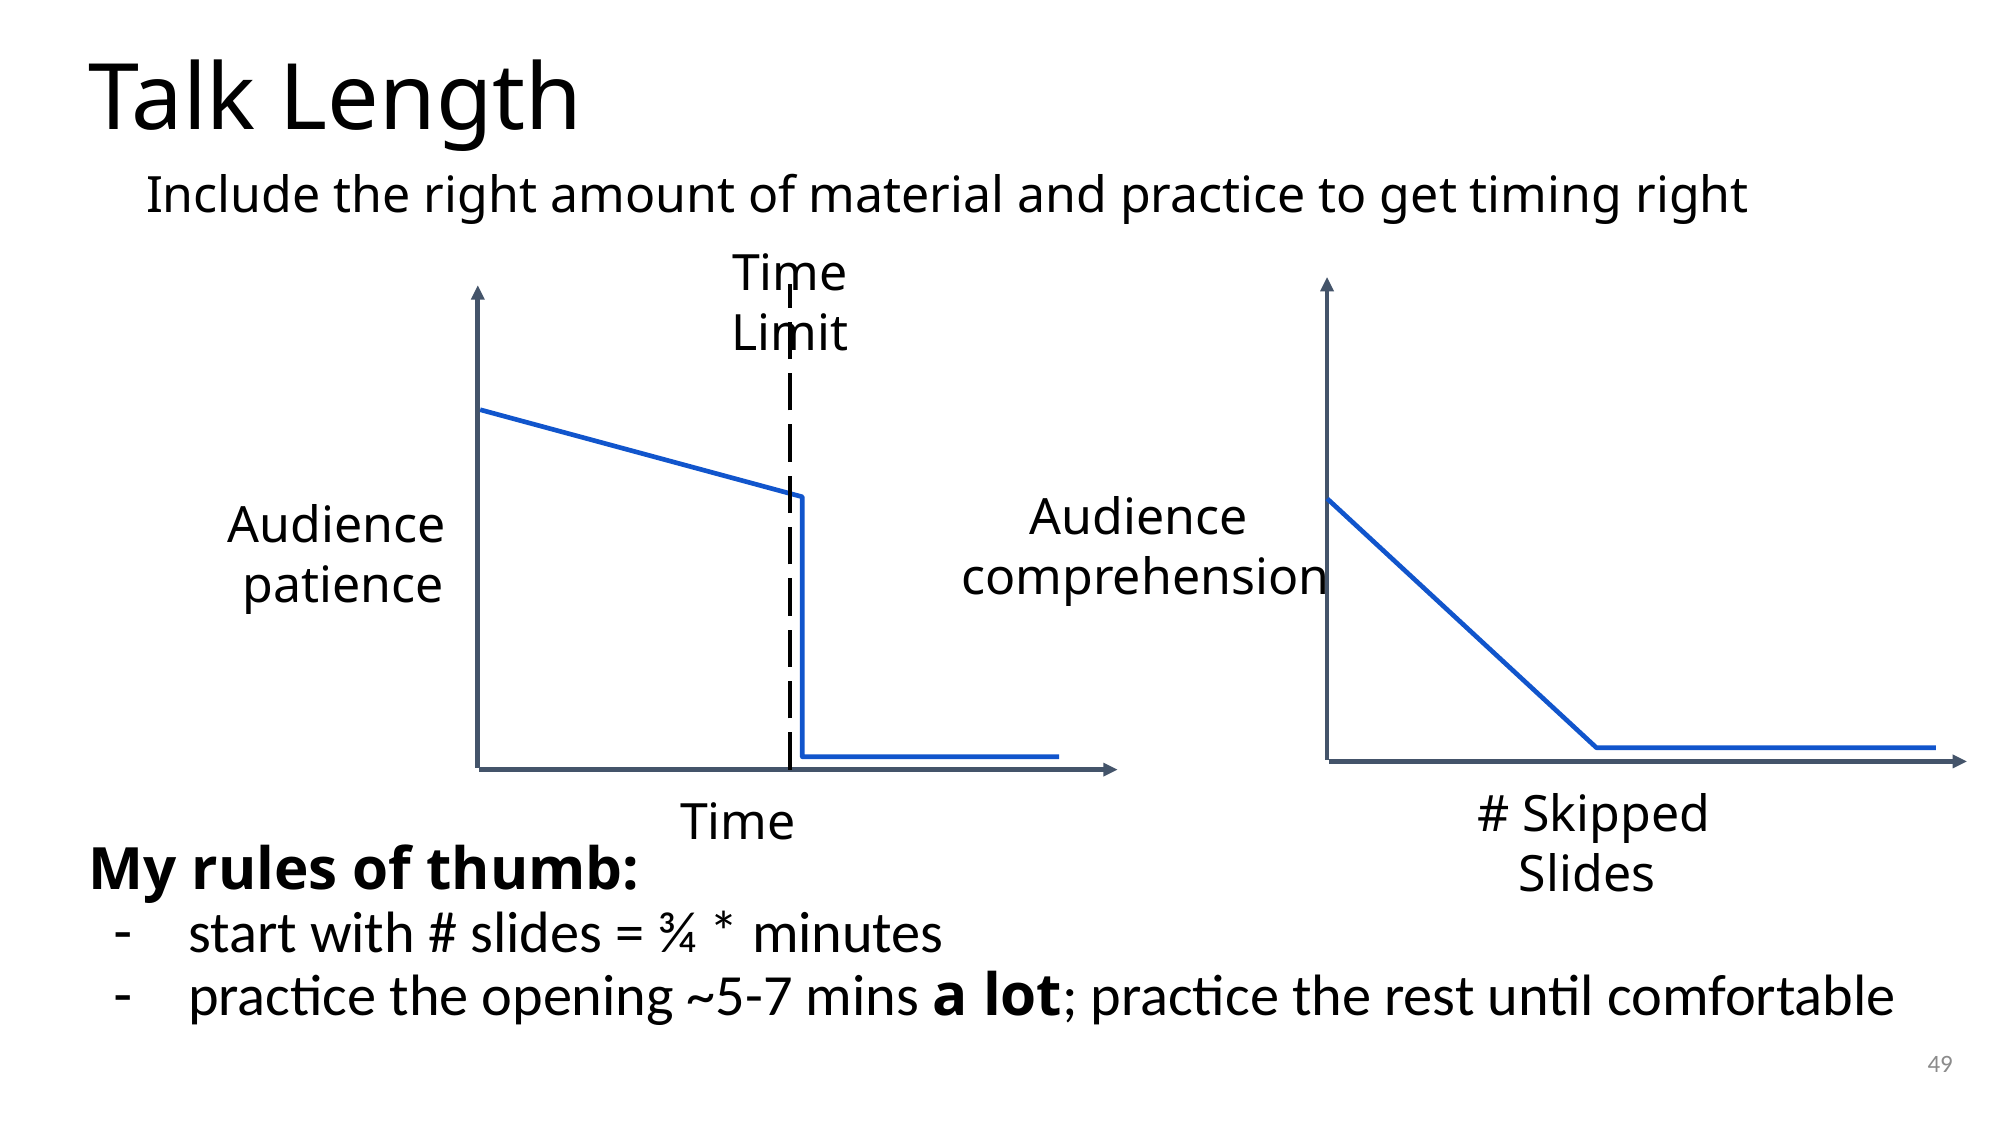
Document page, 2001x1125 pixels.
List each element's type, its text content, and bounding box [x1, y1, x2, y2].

list My rules of thumb: start with # slides = ¾ * minutes practice the opening ~5-7 mins a lot; practice the rest until comfortable [68, 819, 1932, 1078]
slide_number 49 [1853, 1019, 1974, 1106]
text_box Include the right amount of material and practice to get timing right [126, 142, 1812, 268]
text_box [168, 220, 1118, 886]
title Talk Length [68, 30, 1932, 156]
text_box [923, 277, 1967, 878]
